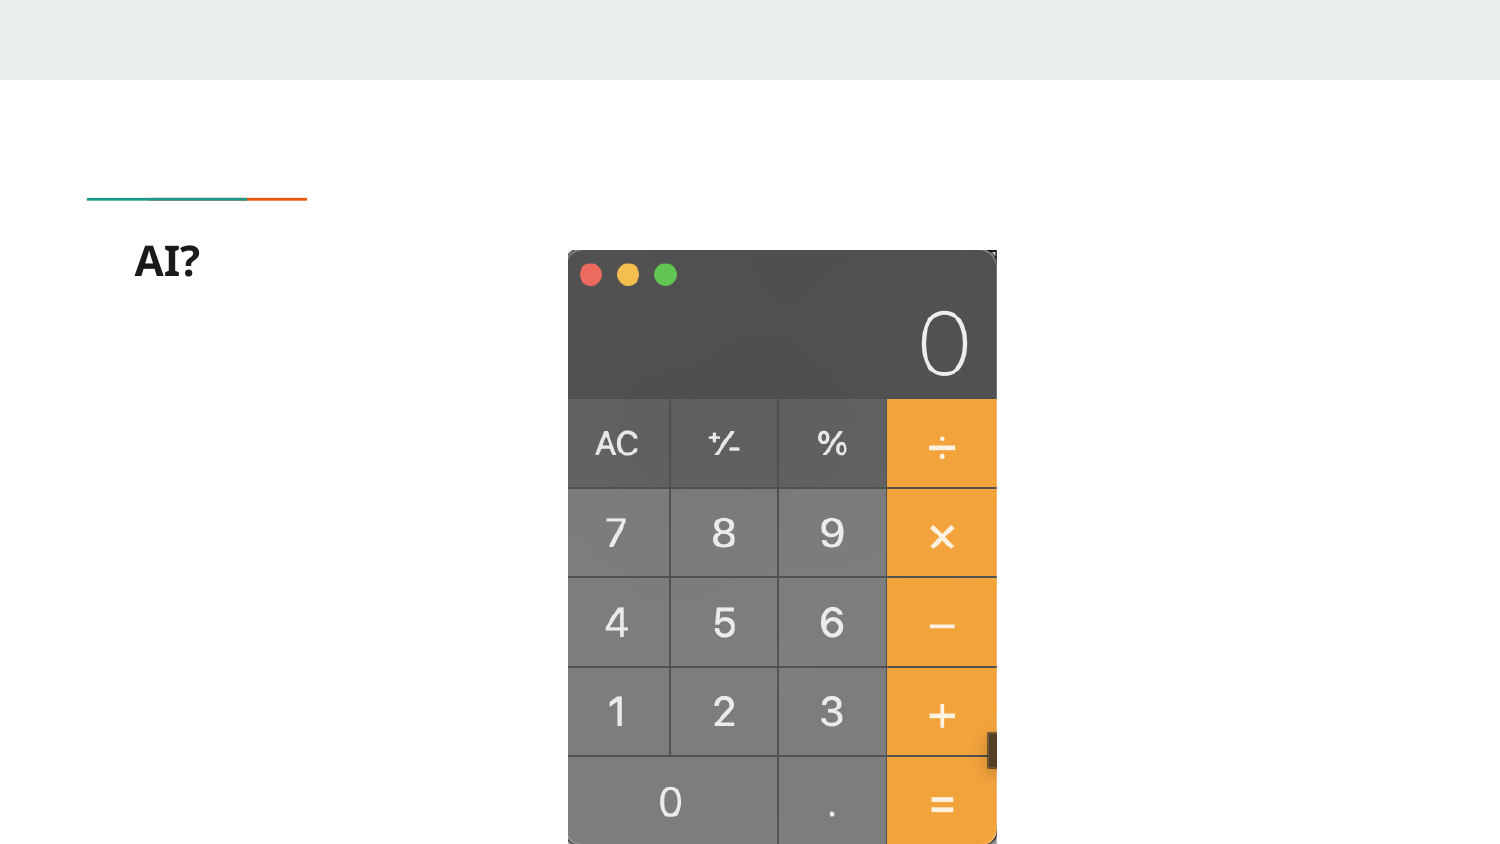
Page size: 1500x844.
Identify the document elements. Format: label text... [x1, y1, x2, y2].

picture [567, 249, 997, 844]
title AI? [119, 216, 1381, 305]
